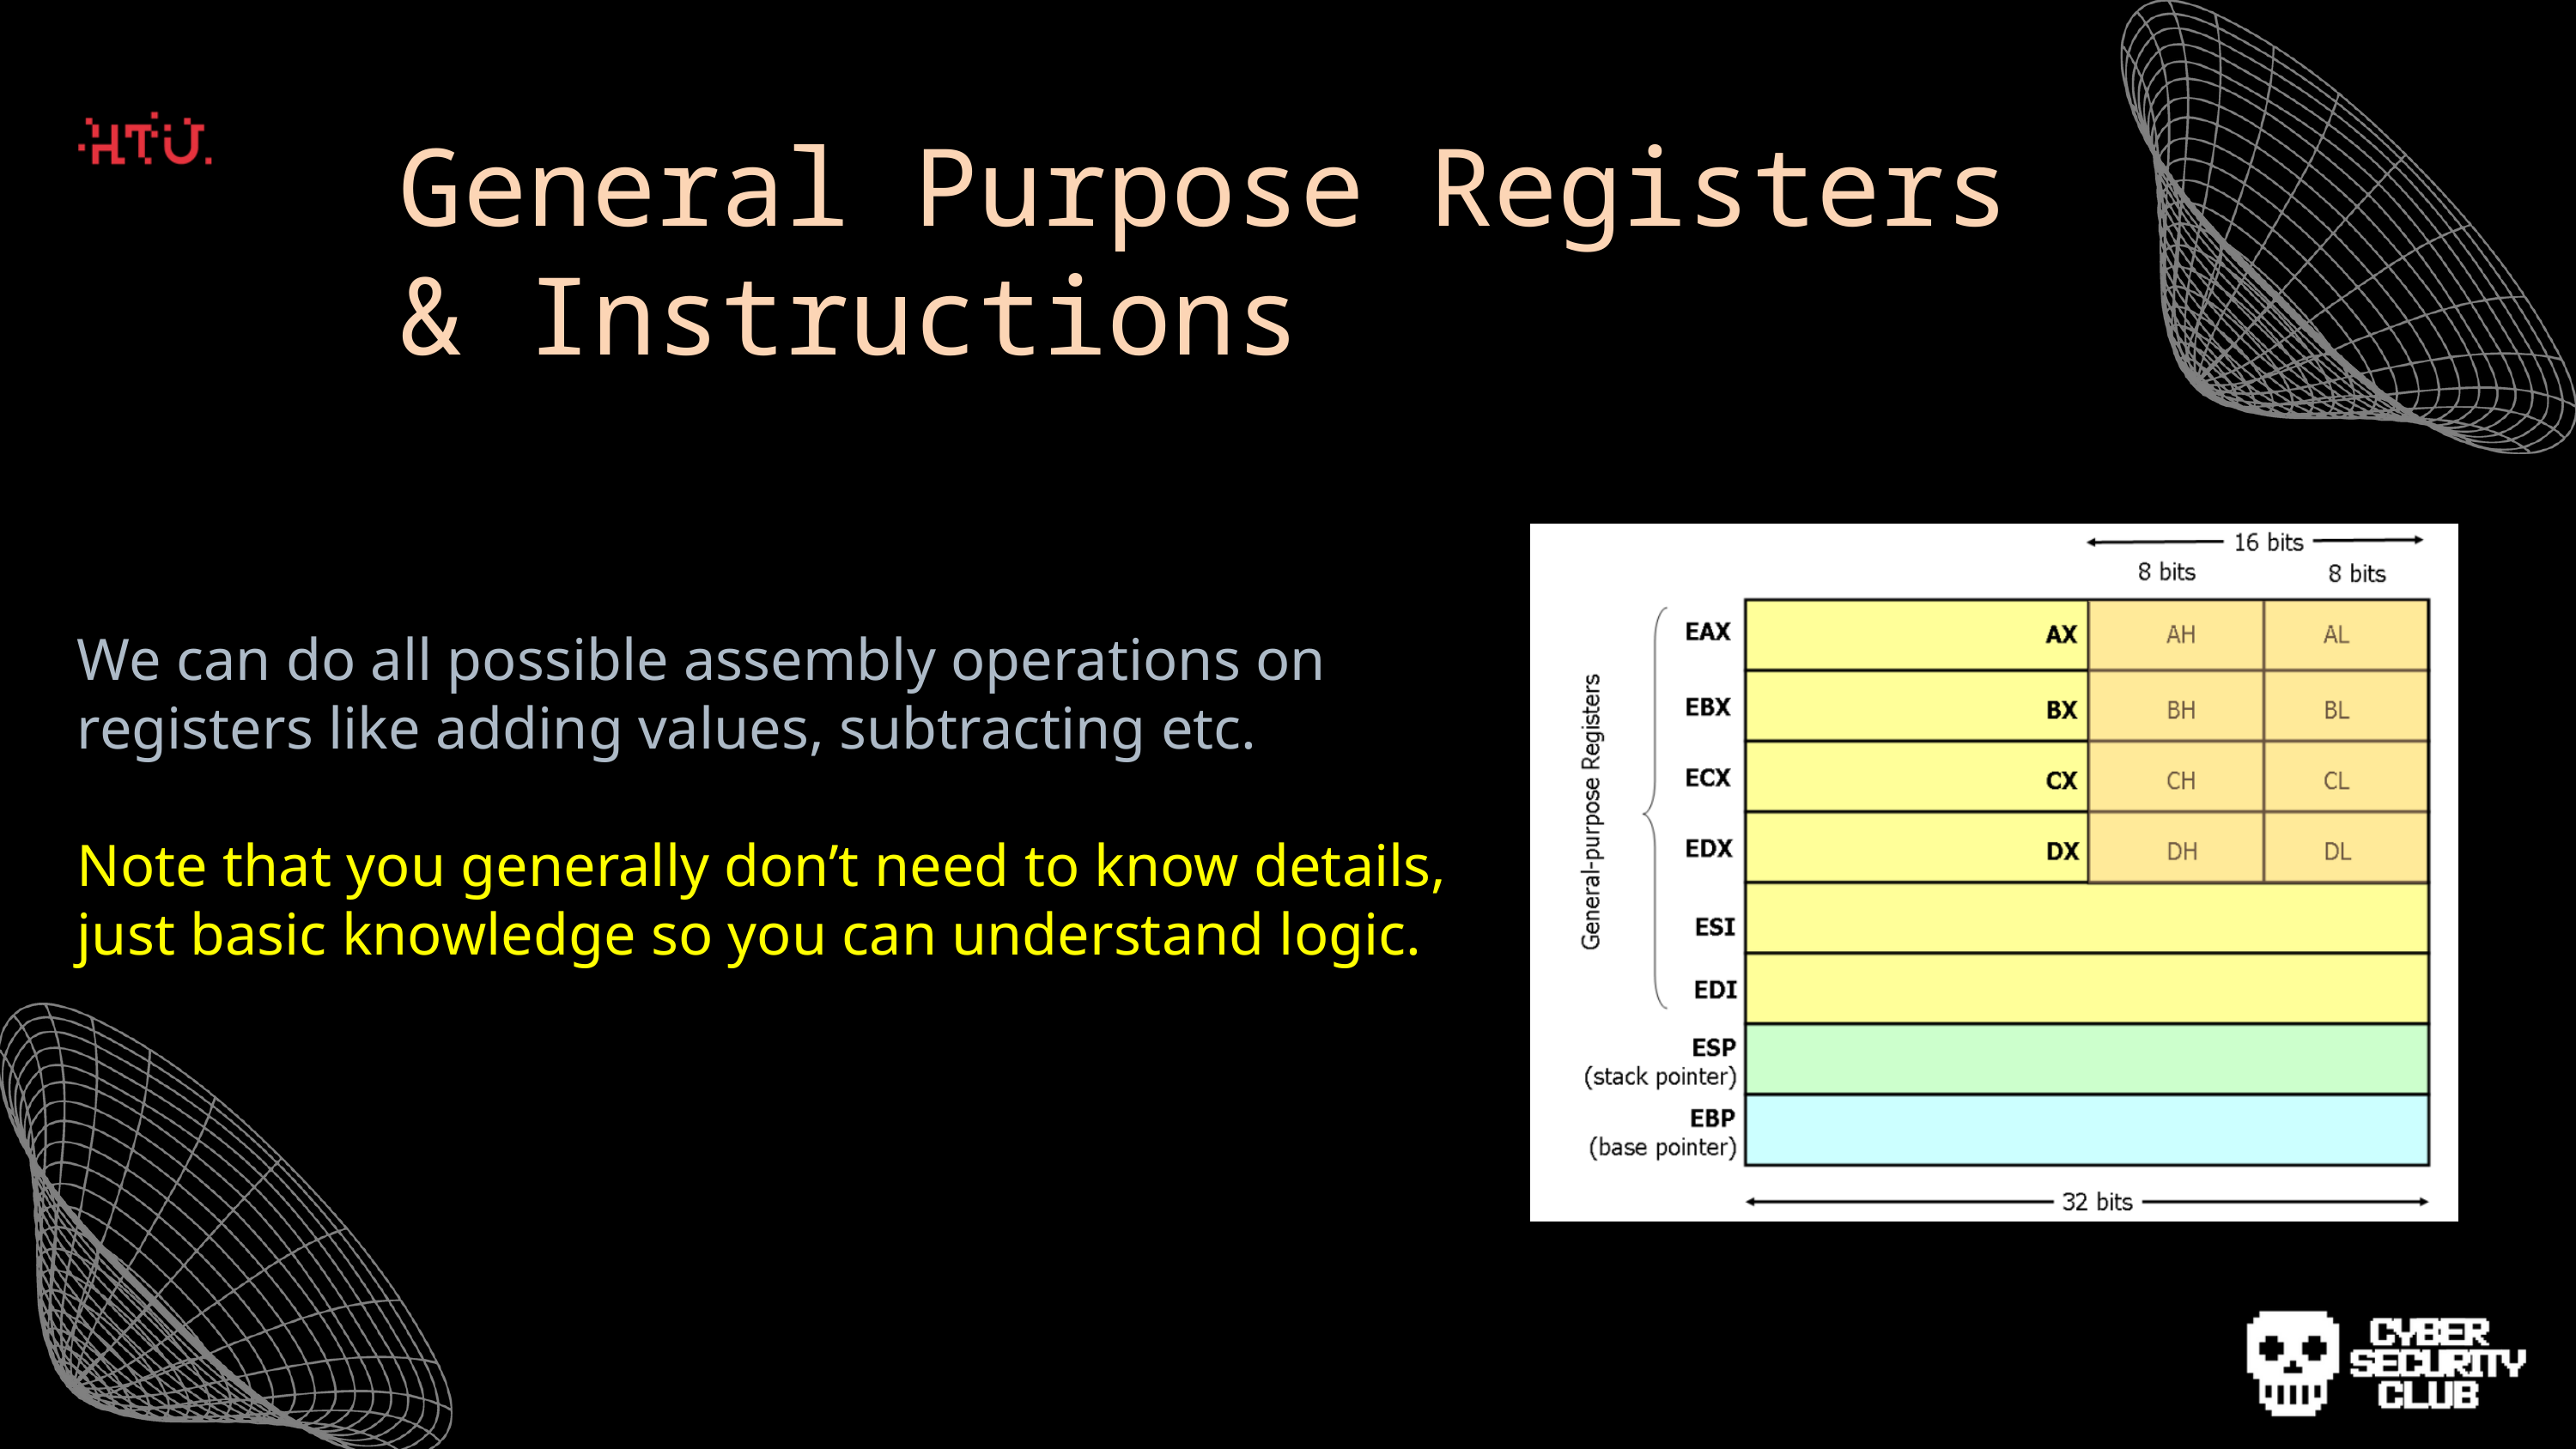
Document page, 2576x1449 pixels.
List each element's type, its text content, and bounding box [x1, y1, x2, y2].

text_box [2120, 0, 2576, 454]
text_box [77, 71, 212, 205]
text_box [2239, 1303, 2530, 1421]
text_box [0, 1003, 453, 1449]
picture [1530, 524, 2458, 1222]
text_box General Purpose Registers & Instructions [386, 112, 2061, 383]
text_box We can do all possible assembly operations on registers like adding values, subtracting etc. Note that you generally don’t need to know details, just basic knowledge so you can understand logic. [64, 616, 1513, 973]
